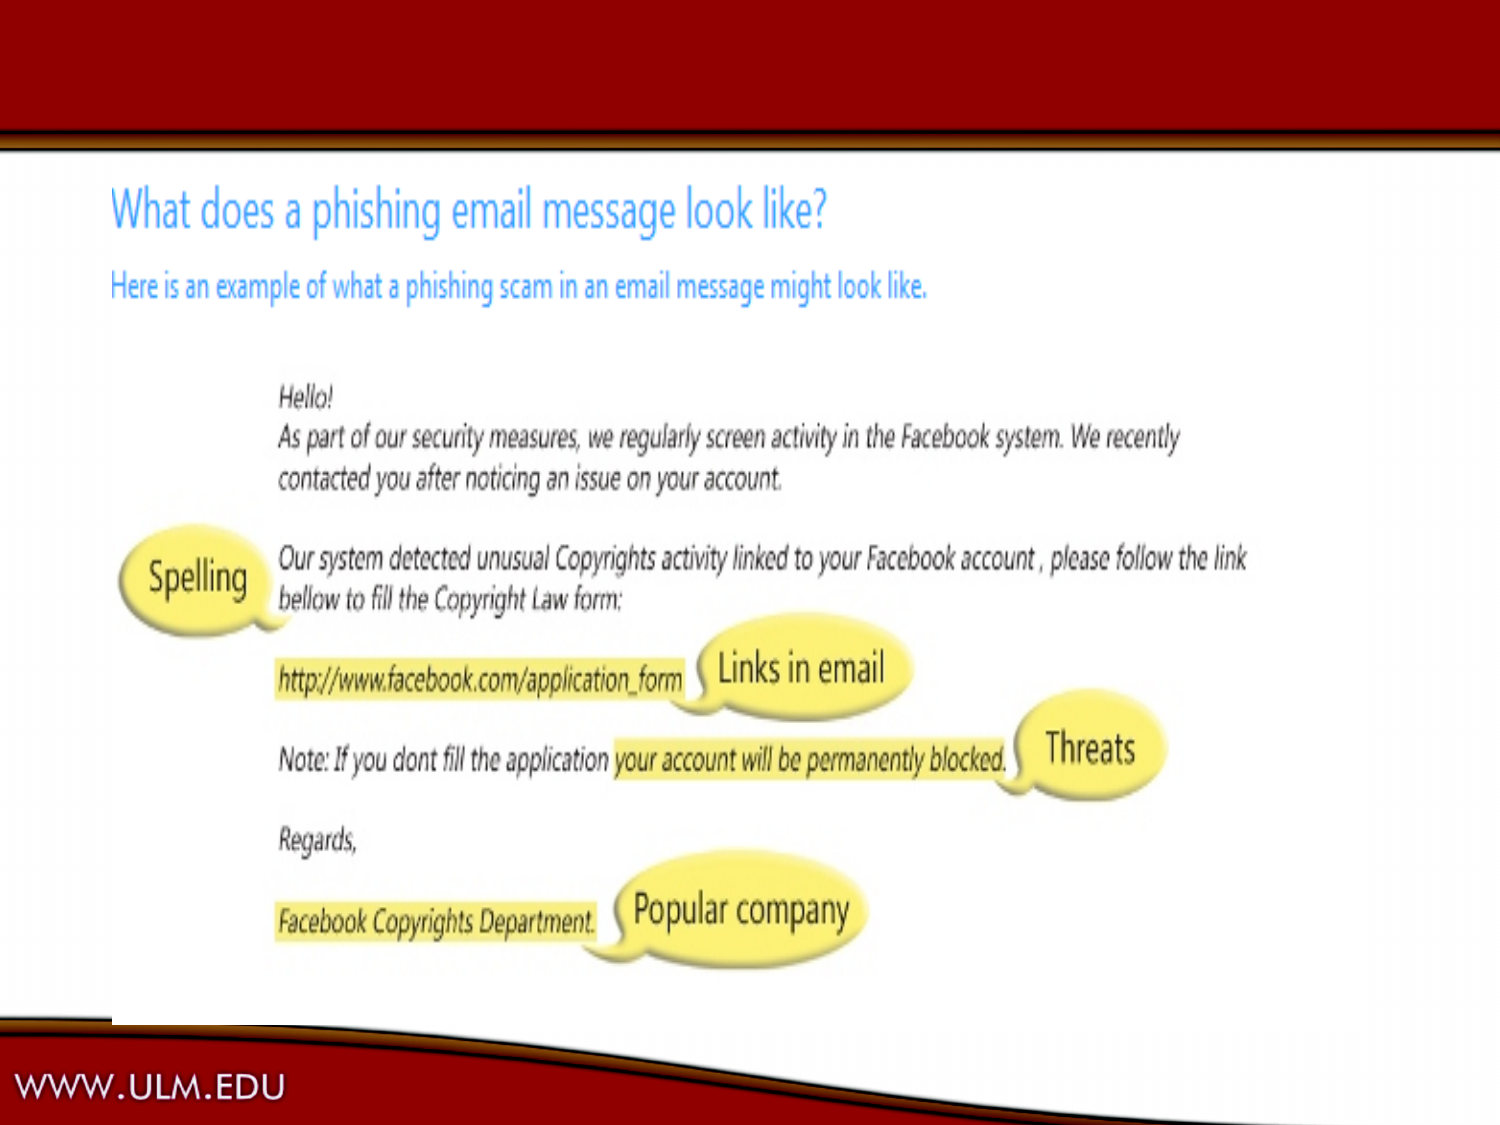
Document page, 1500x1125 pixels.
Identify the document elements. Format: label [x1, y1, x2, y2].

picture [0, 0, 1500, 1125]
list [112, 174, 1363, 1026]
